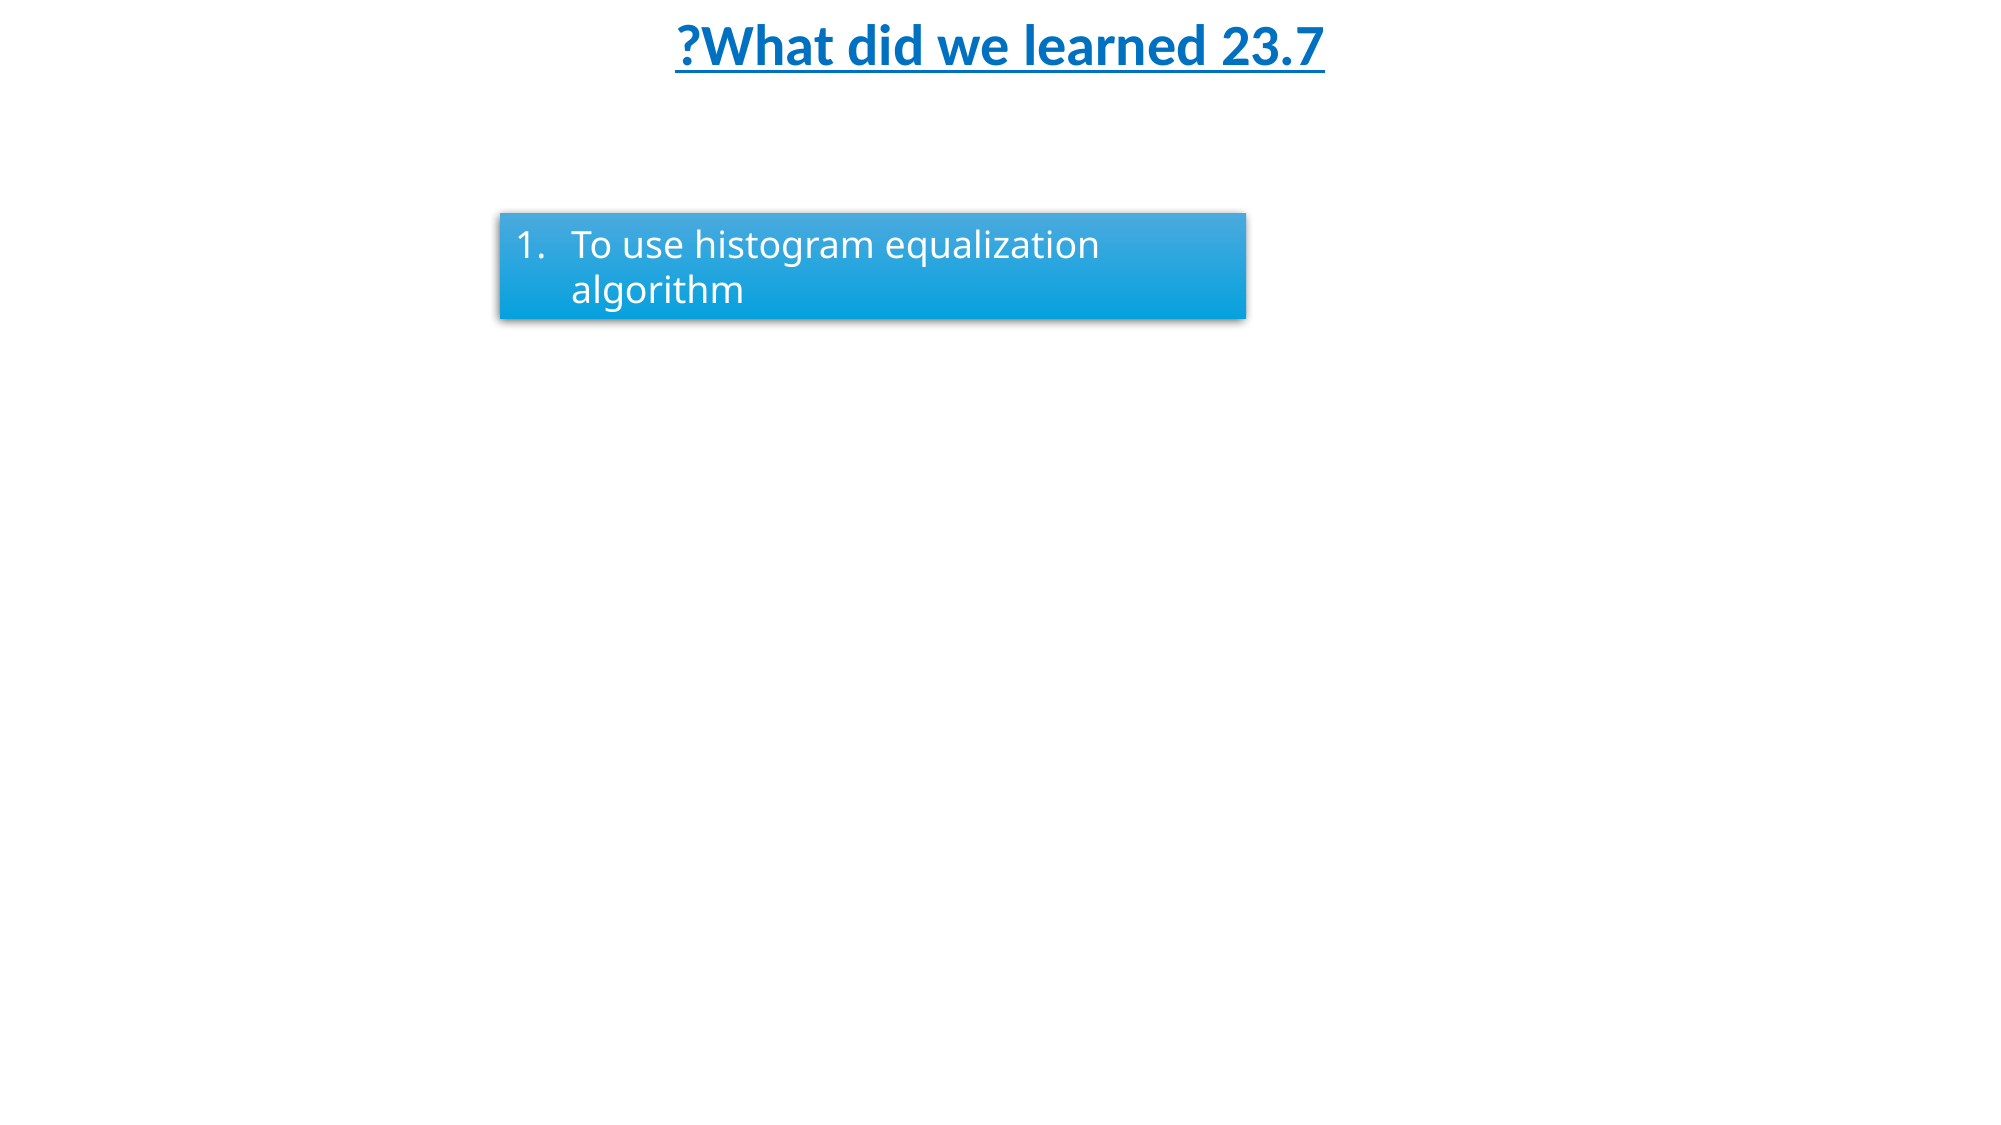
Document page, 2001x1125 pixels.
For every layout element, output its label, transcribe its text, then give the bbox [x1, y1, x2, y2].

text_box 23.7 What did we learned? [640, 0, 1360, 85]
text_box To use histogram equalization algorithm [500, 213, 1247, 319]
